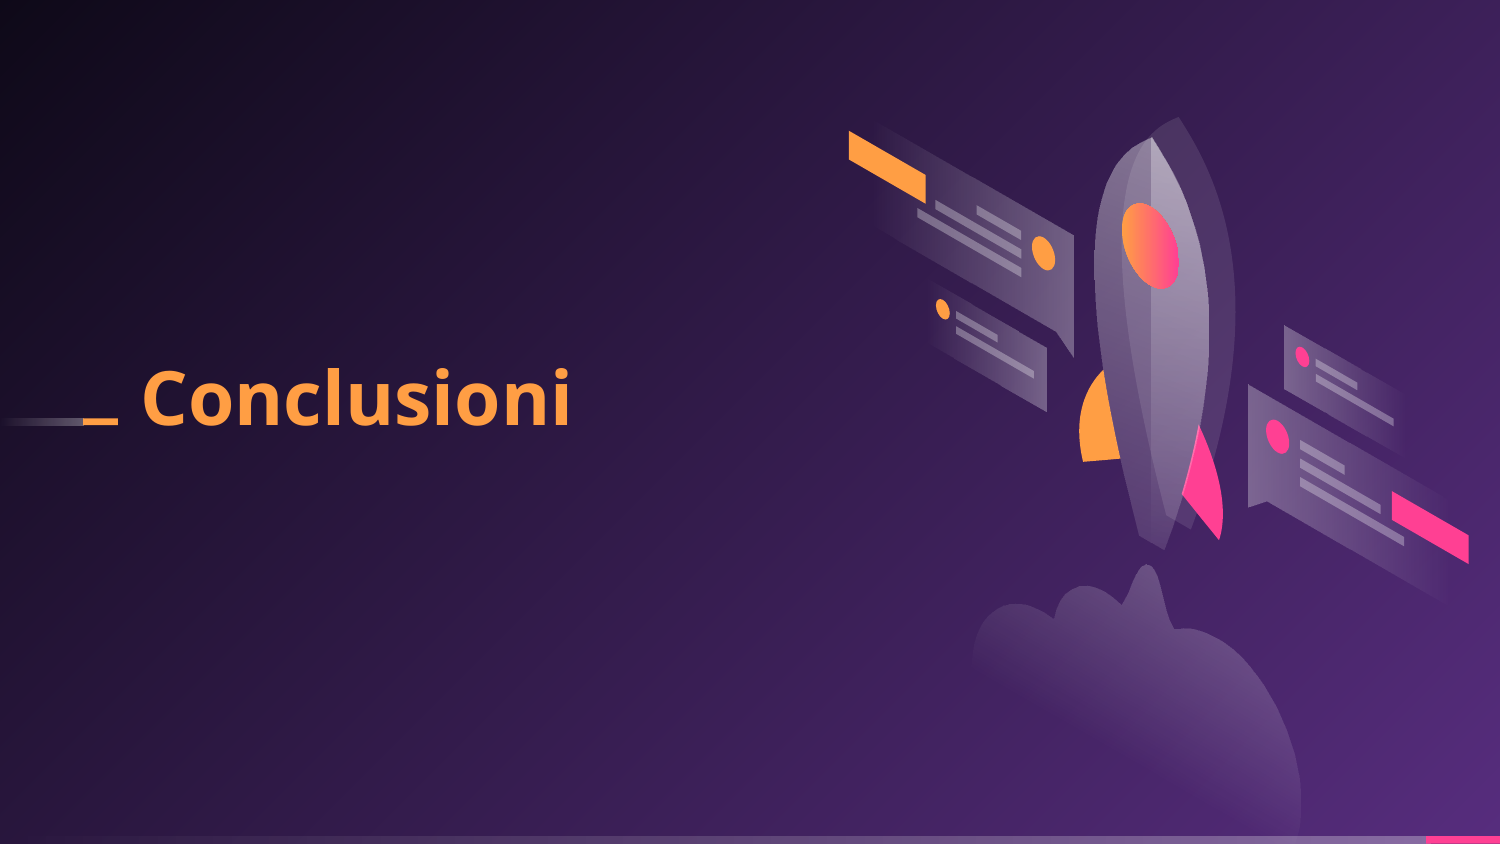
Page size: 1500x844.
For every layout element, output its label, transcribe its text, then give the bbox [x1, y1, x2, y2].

title Conclusioni [140, 251, 843, 442]
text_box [848, 116, 1469, 844]
